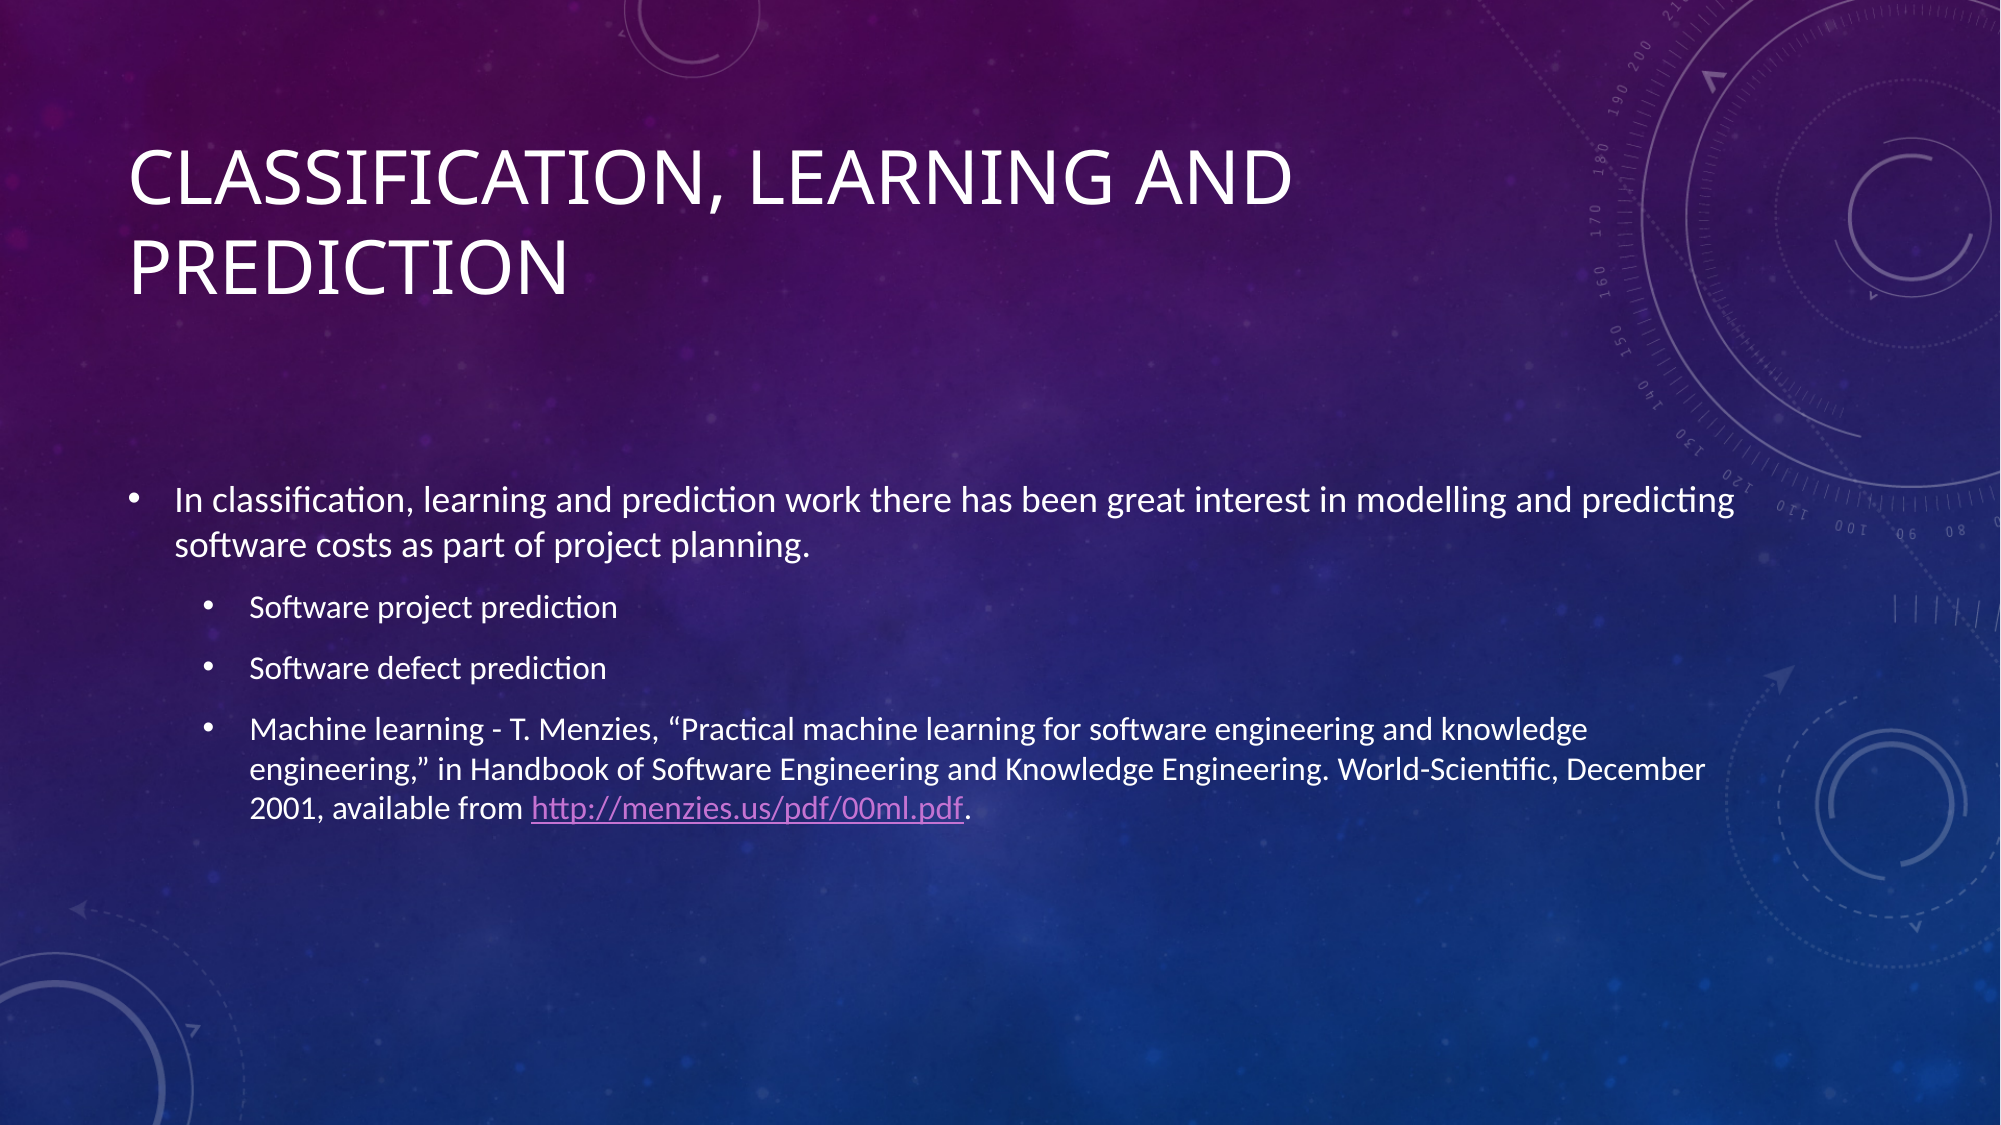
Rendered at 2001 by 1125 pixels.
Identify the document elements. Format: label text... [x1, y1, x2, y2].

title Classification, learning and prediction [112, 99, 1775, 339]
picture [0, 0, 2001, 1125]
list In classification, learning and prediction work there has been great interest in modelling and predicting software costs as part of project planning. Software project prediction Software defect prediction Machine learning - T. Menzies, “Practical machine learning for software engineering and knowledge engineering,” in Handbook of Software Engineering and Knowledge Engineering. World-Scientific, December 2001, available from http://menzies.us/pdf/00ml.pdf. [112, 351, 1775, 950]
